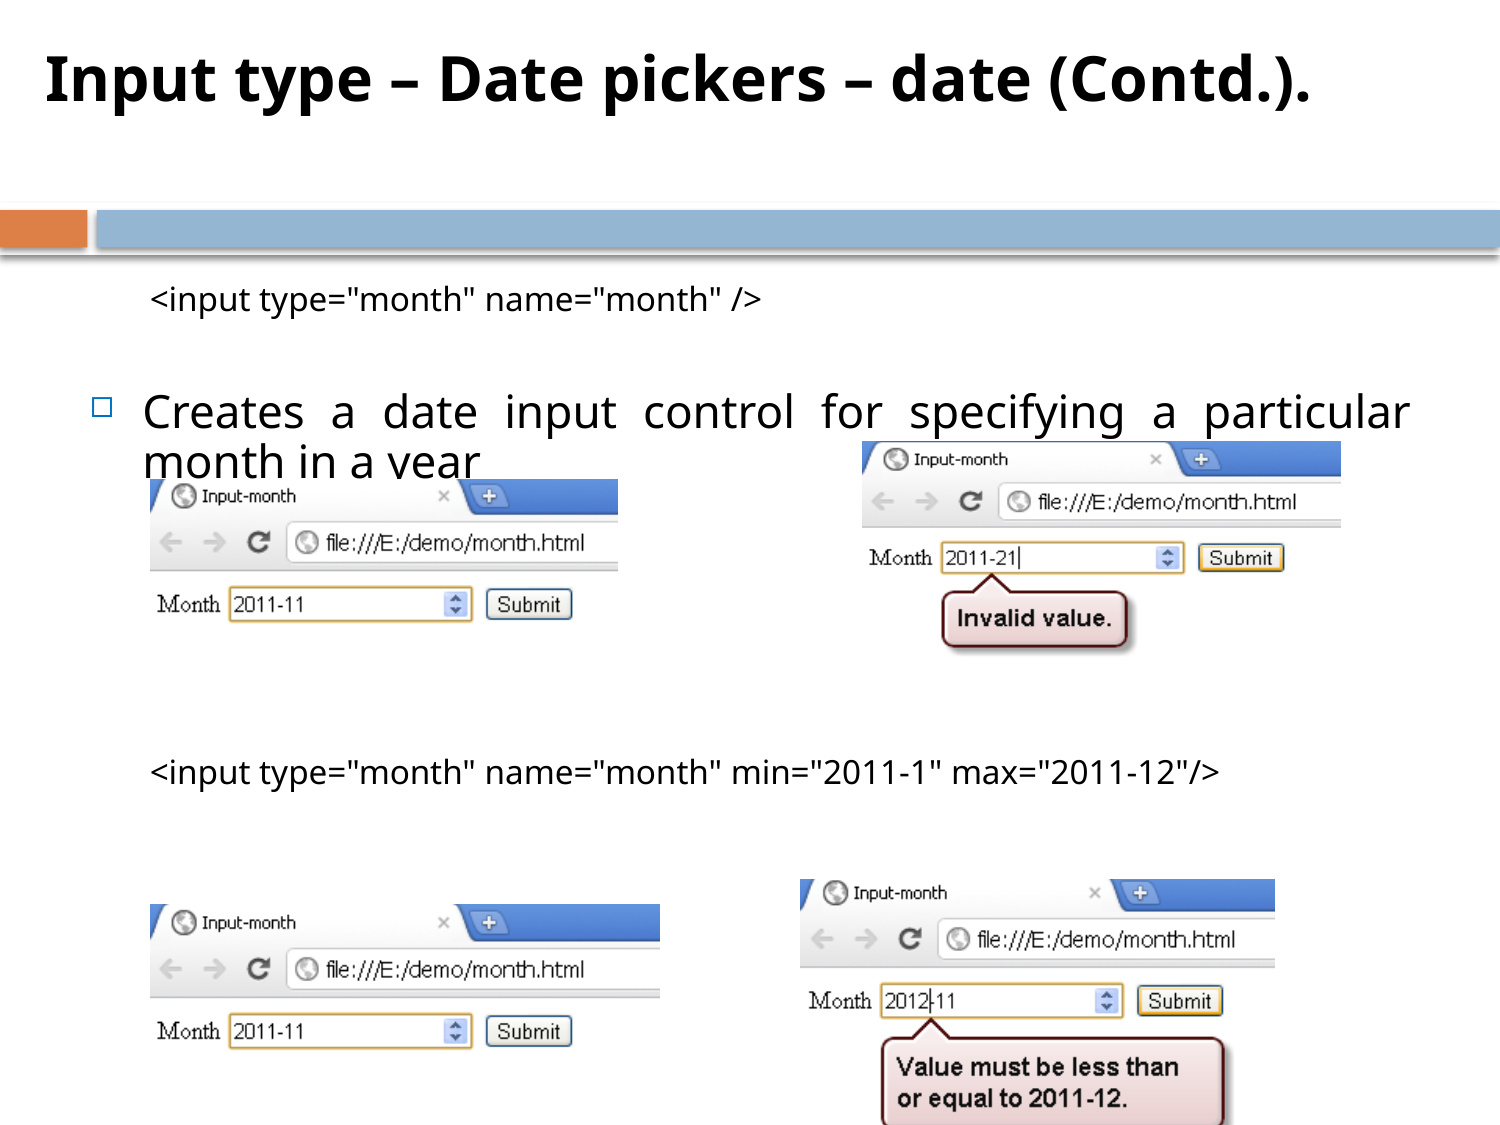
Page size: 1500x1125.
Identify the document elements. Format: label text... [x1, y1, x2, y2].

list Input type – Date pickers – date (Contd.). [29, 39, 1381, 124]
picture [799, 878, 1276, 1125]
picture [149, 903, 660, 1088]
list <input type="month" name="month" /> Creates a date input control for specifying a particular month in a year <input type="month" name="month" min="2011-1" max="2011-12"/> [75, 275, 1427, 1009]
picture [862, 441, 1341, 693]
picture [149, 479, 618, 675]
